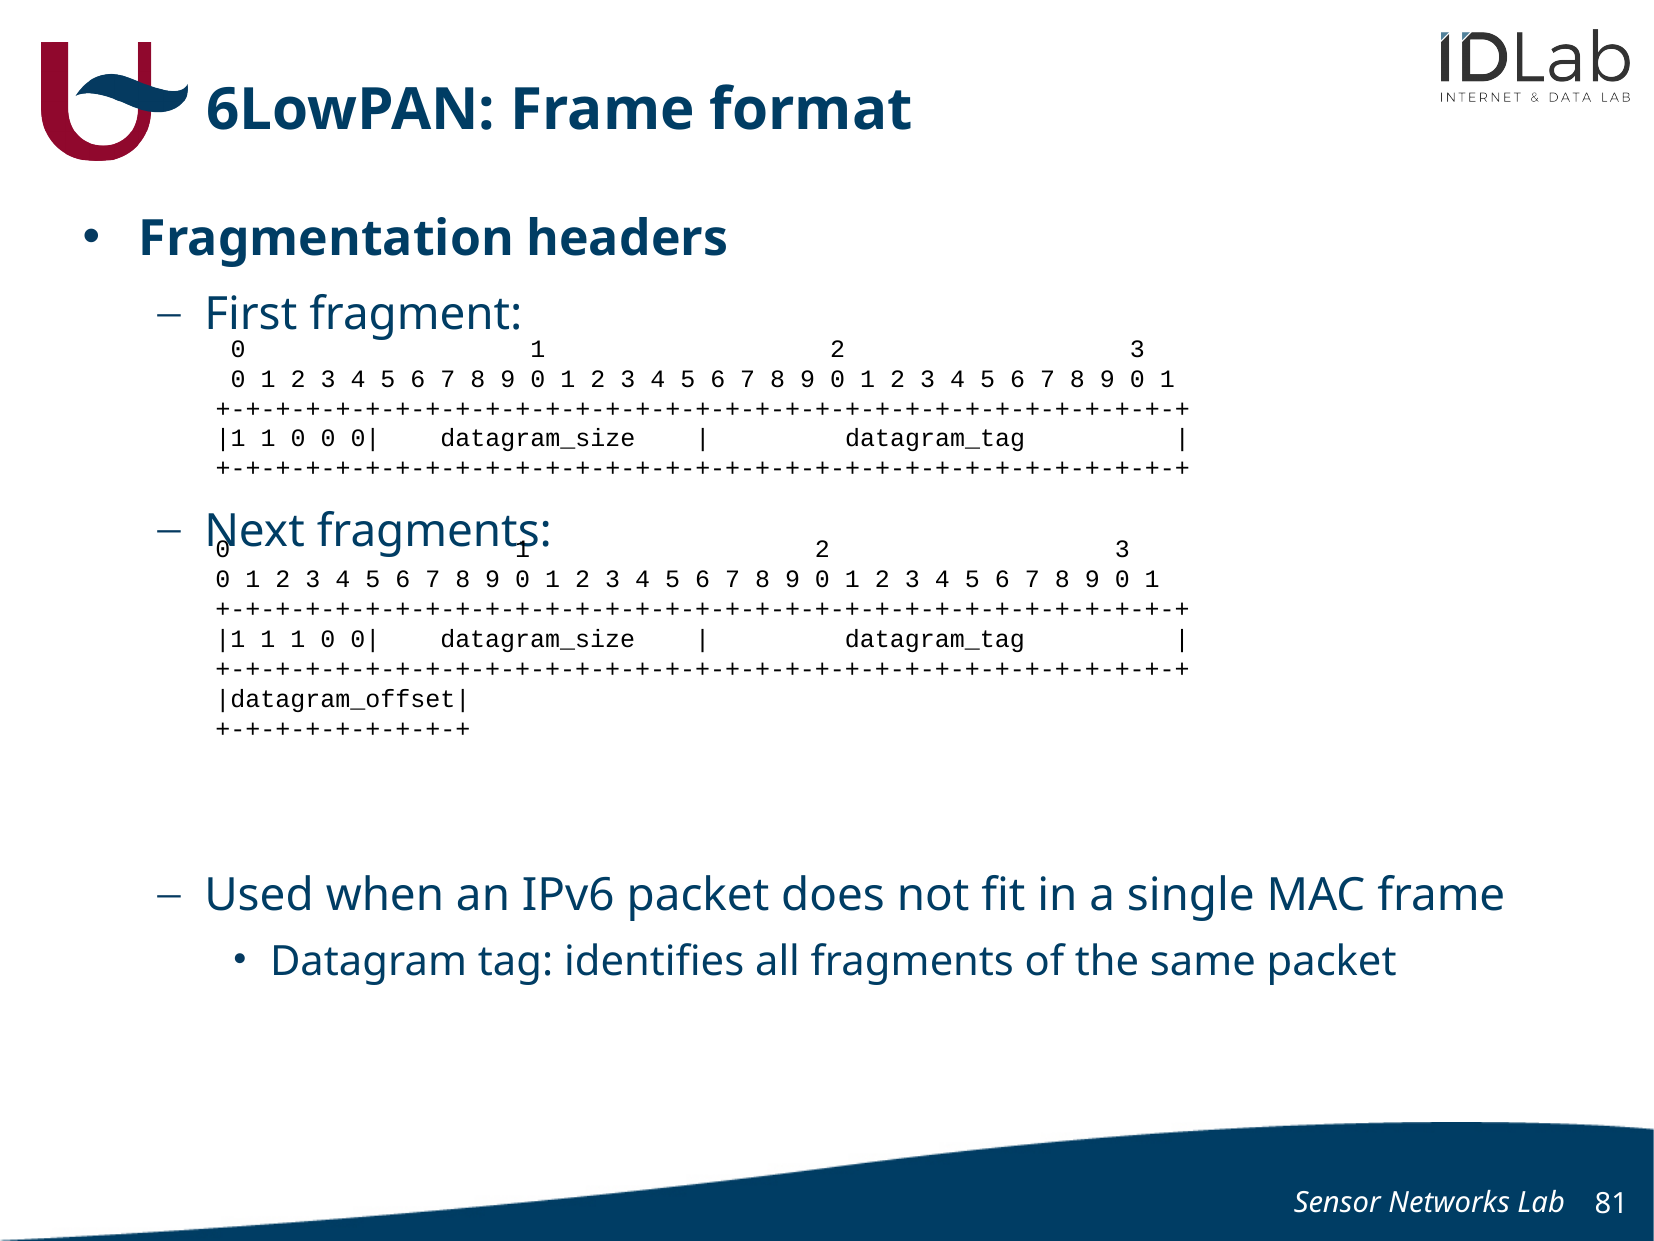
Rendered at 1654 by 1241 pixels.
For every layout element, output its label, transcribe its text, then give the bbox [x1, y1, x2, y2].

text_box 0 1 2 3 0 1 2 3 4 5 6 7 8 9 0 1 2 3 4 5 6 7 8 9 0 1 2 3 4 5 6 7 8 9 0 1 +-+-+-+-+-+-+-+-+-+-+-+-+-+-+-+-+-+-+-+-+-+-+-+-+-+-+-+-+-+-+-+-+ |1 1 1 0 0| datagram_size | datagram_tag | +-+-+-+-+-+-+-+-+-+-+-+-+-+-+-+-+-+-+-+-+-+-+-+-+-+-+-+-+-+-+-+-+ |datagram_offset| +-+-+-+-+-+-+-+-+ [200, 525, 1217, 750]
picture [1565, 29, 1630, 102]
list Fragmentation headers First fragment: Next fragments: Used when an IPv6 packet does not fit in a single MAC frame Datagram tag: identifies all fragments of the same packet [82, 206, 1565, 1025]
slide_number 81 [1594, 1180, 1654, 1241]
text_box 0 1 2 3 0 1 2 3 4 5 6 7 8 9 0 1 2 3 4 5 6 7 8 9 0 1 2 3 4 5 6 7 8 9 0 1 +-+-+-+-+-+-+-+-+-+-+-+-+-+-+-+-+-+-+-+-+-+-+-+-+-+-+-+-+-+-+-+-+ |1 1 0 0 0| datagram_size | datagram_tag | +-+-+-+-+-+-+-+-+-+-+-+-+-+-+-+-+-+-+-+-+-+-+-+-+-+-+-+-+-+-+-+-+ [200, 324, 1229, 490]
title 6LowPAN: Frame format [206, 29, 1565, 177]
picture [41, 42, 188, 161]
picture [0, 1122, 1654, 1241]
footer Sensor Networks Lab [708, 1180, 1566, 1241]
